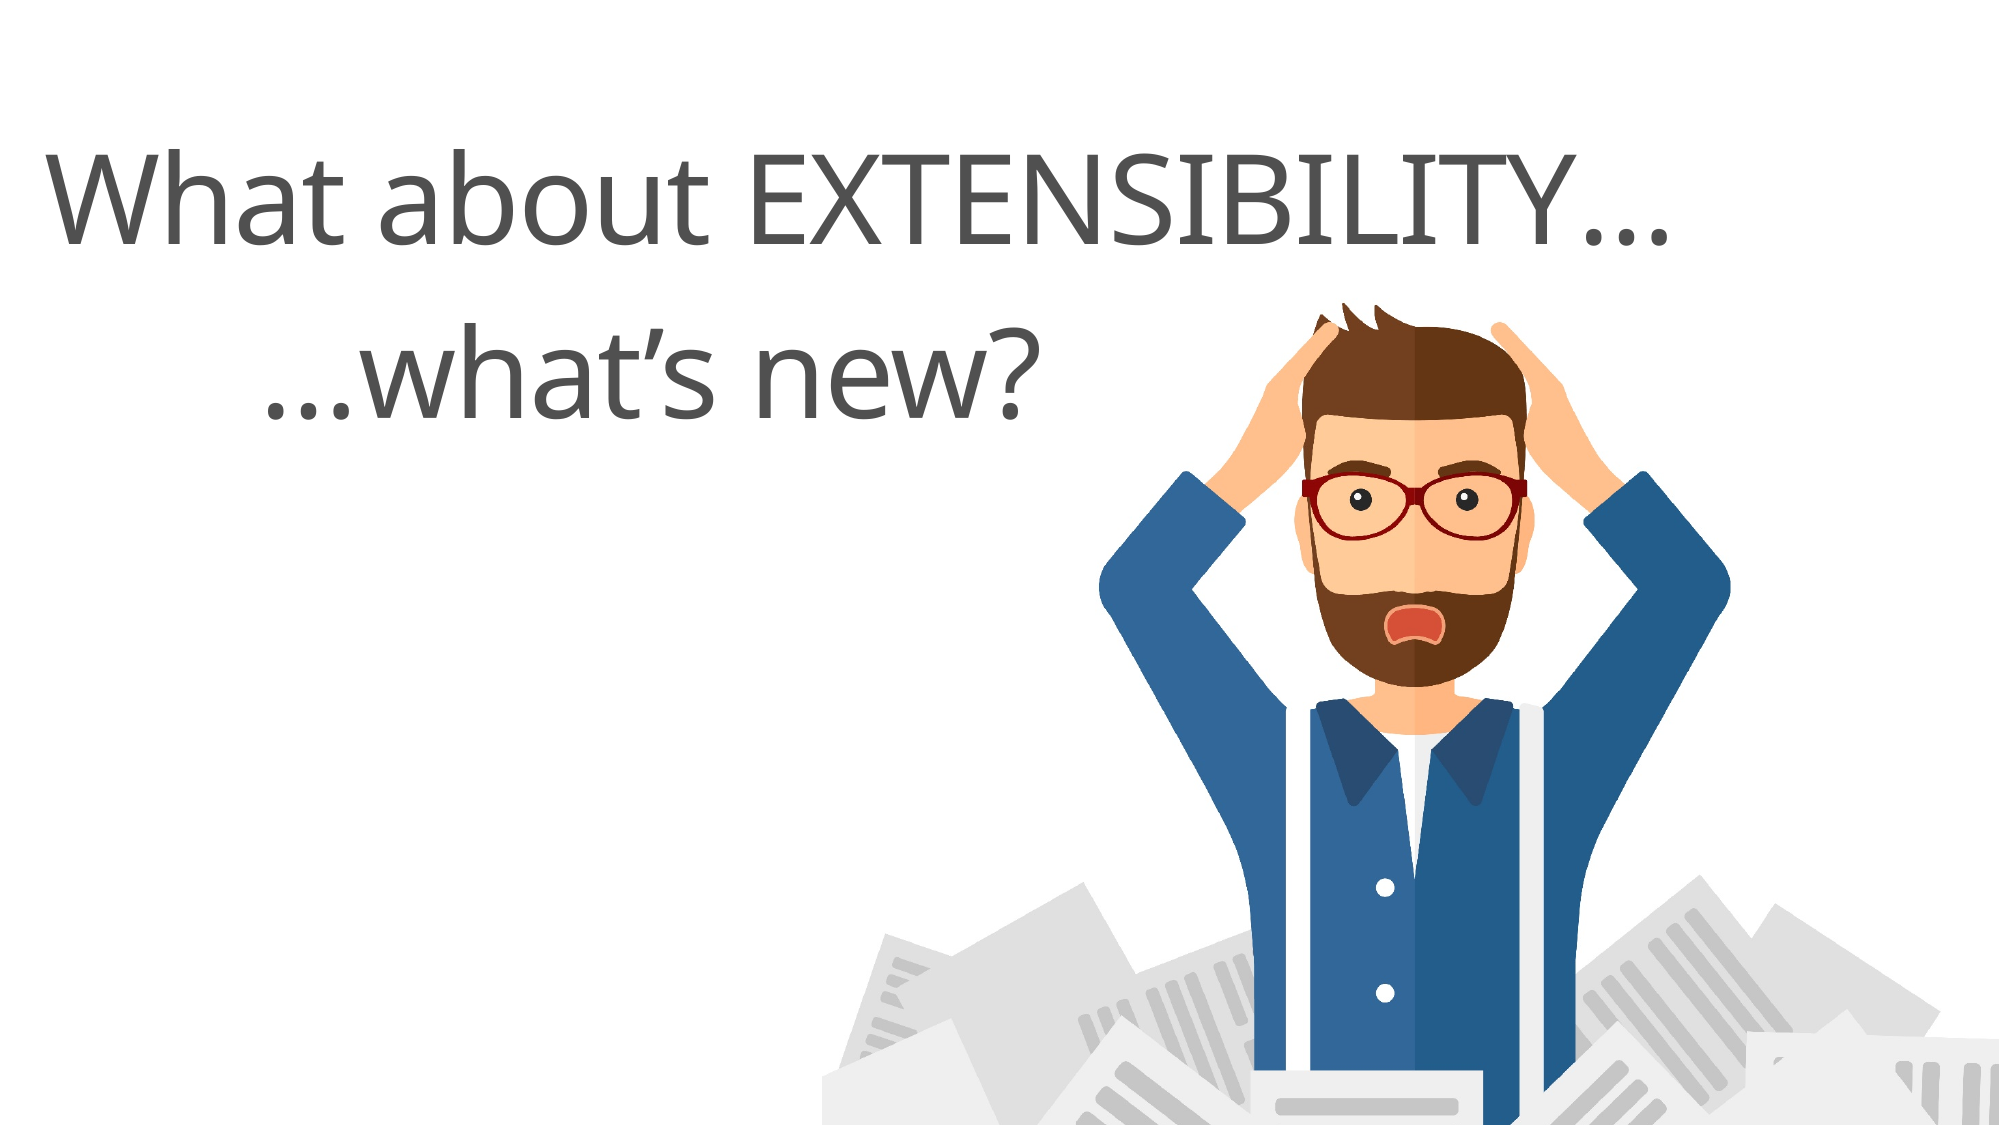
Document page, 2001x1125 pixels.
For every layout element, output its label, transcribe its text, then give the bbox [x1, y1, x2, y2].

text_box What about EXTENSIBILITY… [20, 121, 1701, 315]
text_box …what’s new? [235, 295, 822, 492]
picture [822, 265, 1999, 1125]
